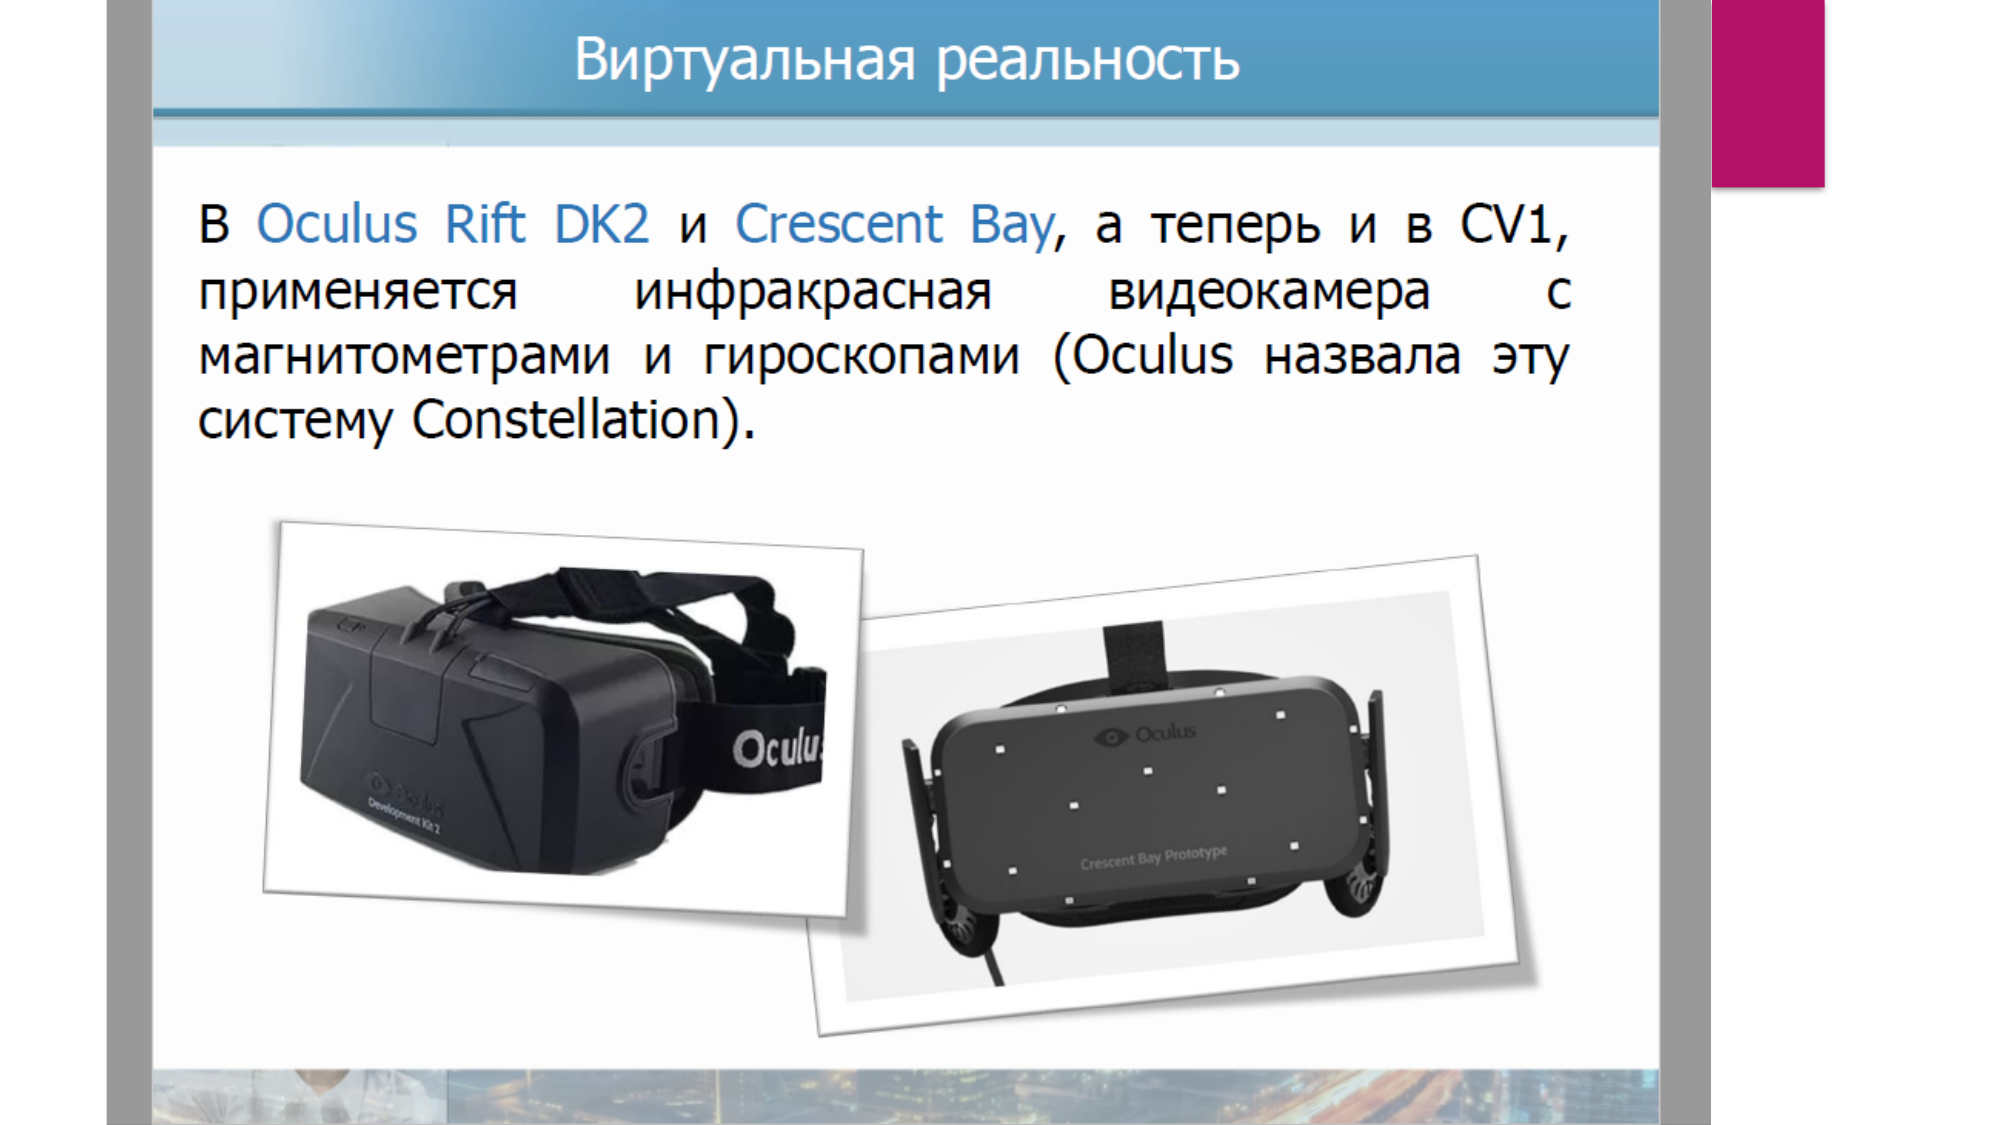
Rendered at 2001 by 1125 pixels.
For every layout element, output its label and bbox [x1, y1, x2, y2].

picture [106, 0, 1712, 1125]
